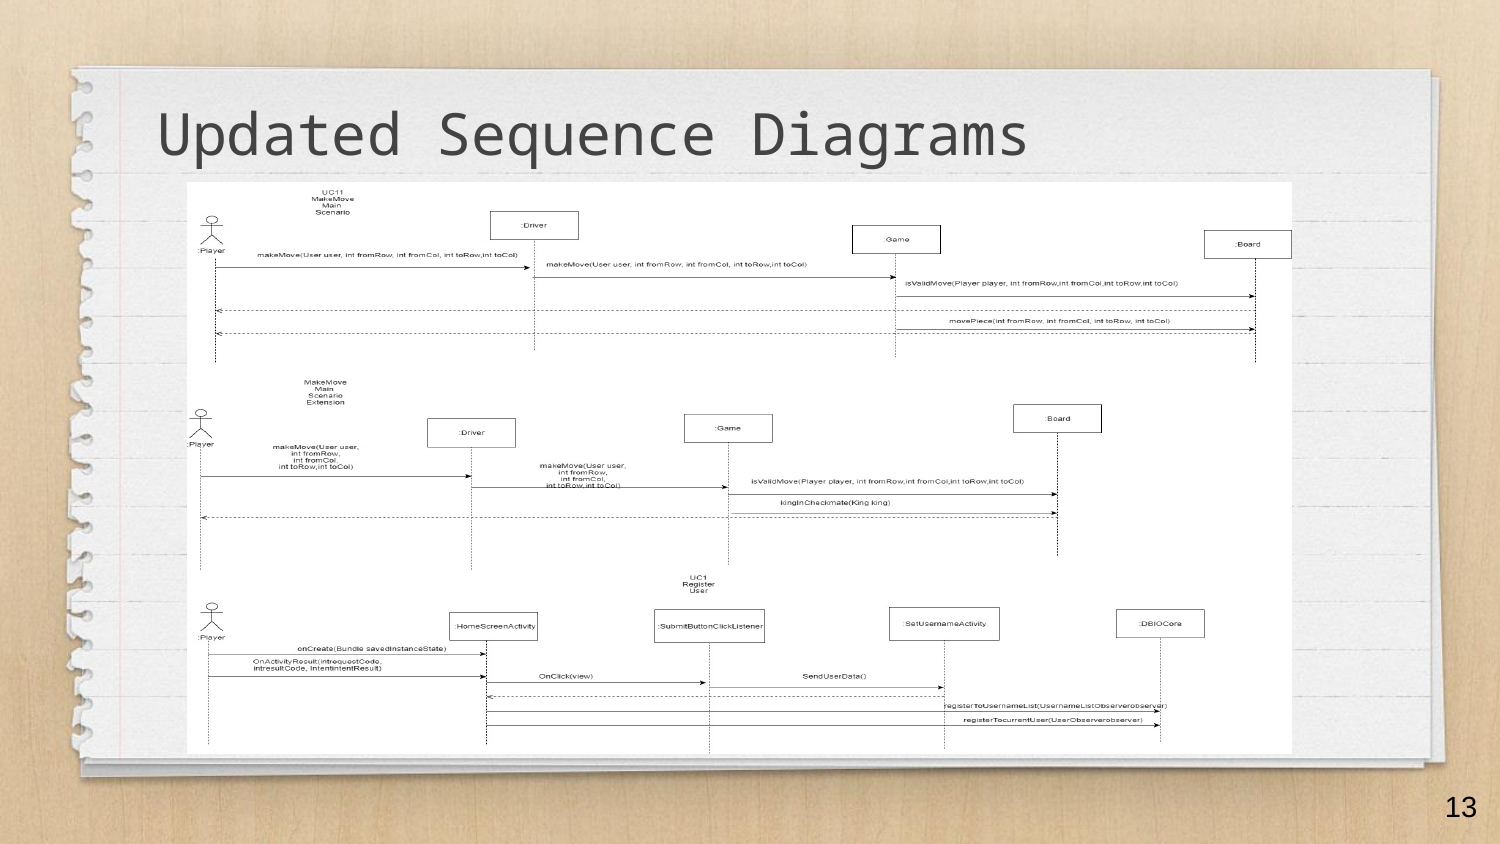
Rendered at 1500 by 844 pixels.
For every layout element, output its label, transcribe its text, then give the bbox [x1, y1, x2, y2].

title Updated Sequence Diagrams [142, 41, 1066, 183]
slide_number ‹#› [1429, 767, 1500, 844]
picture [0, 0, 1500, 844]
